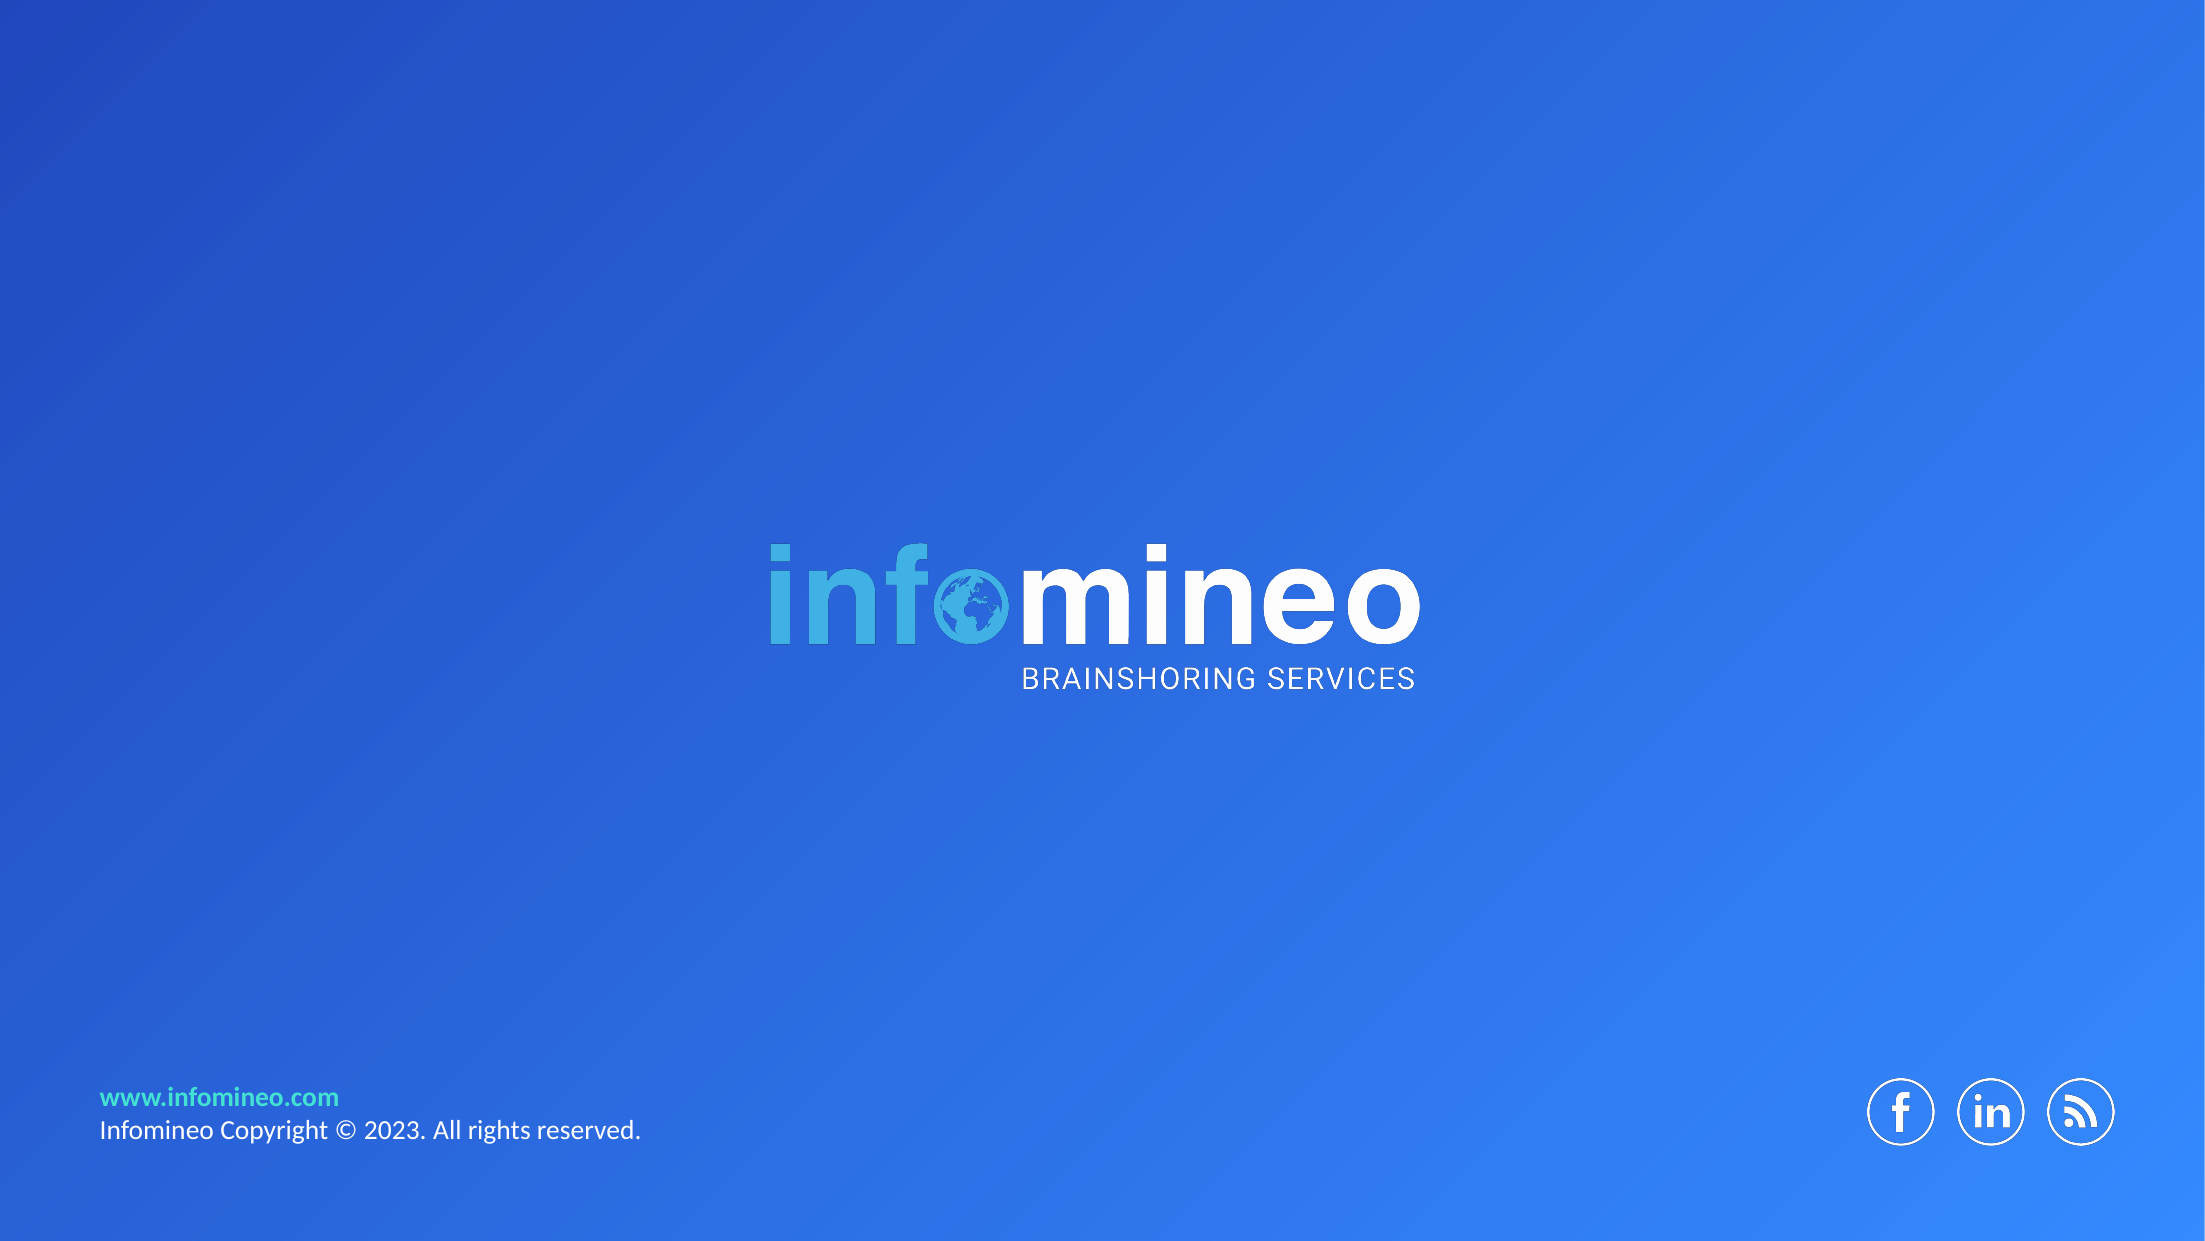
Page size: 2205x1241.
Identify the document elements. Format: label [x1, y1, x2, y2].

picture [2047, 1078, 2115, 1146]
picture [1957, 1078, 2025, 1146]
picture [1867, 1078, 1935, 1146]
picture [695, 468, 1489, 766]
